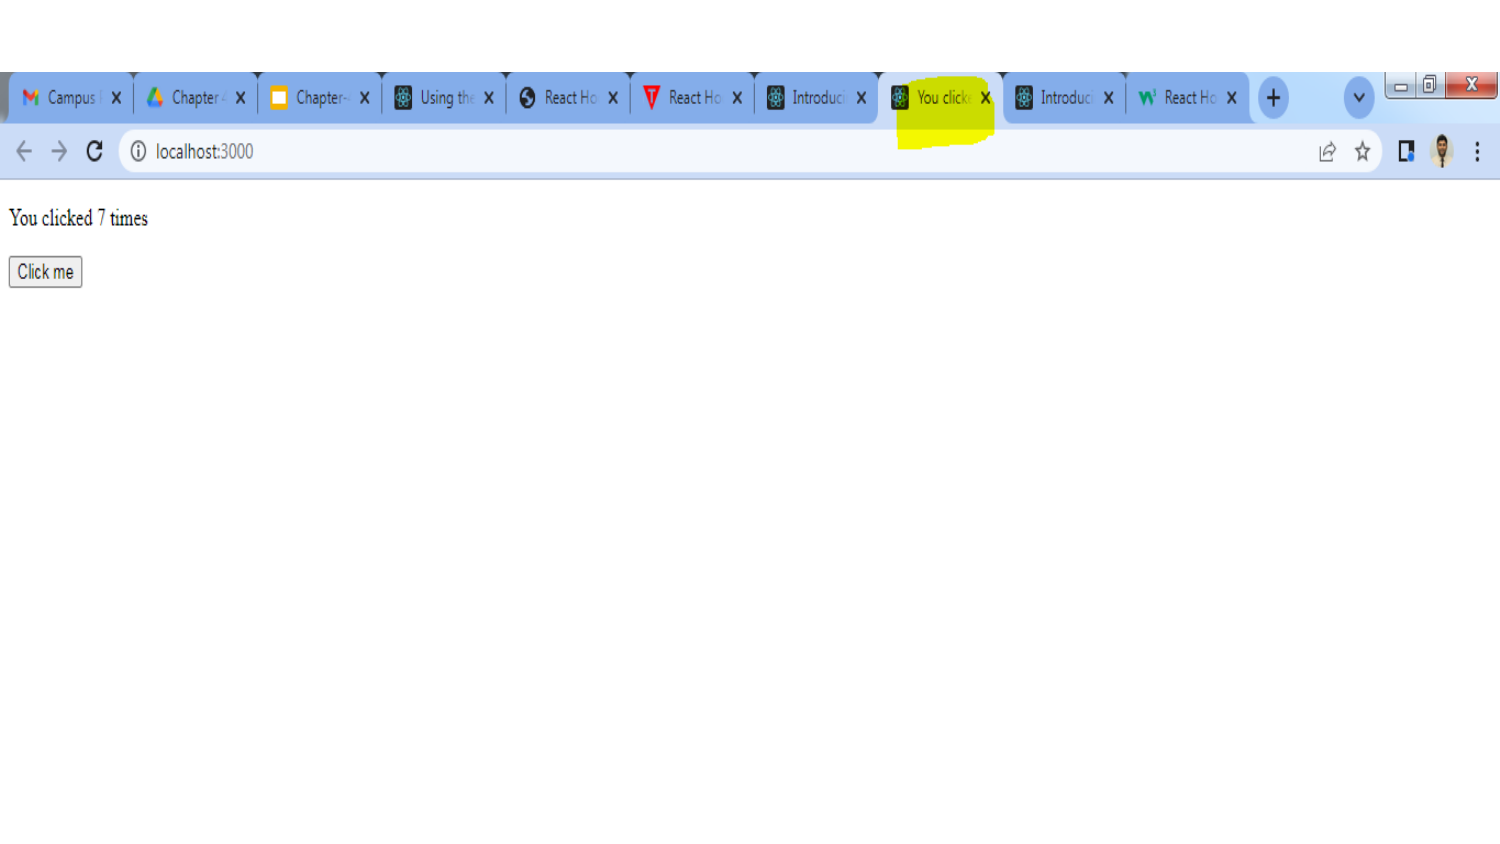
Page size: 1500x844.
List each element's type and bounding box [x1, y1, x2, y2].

picture [0, 72, 1500, 620]
